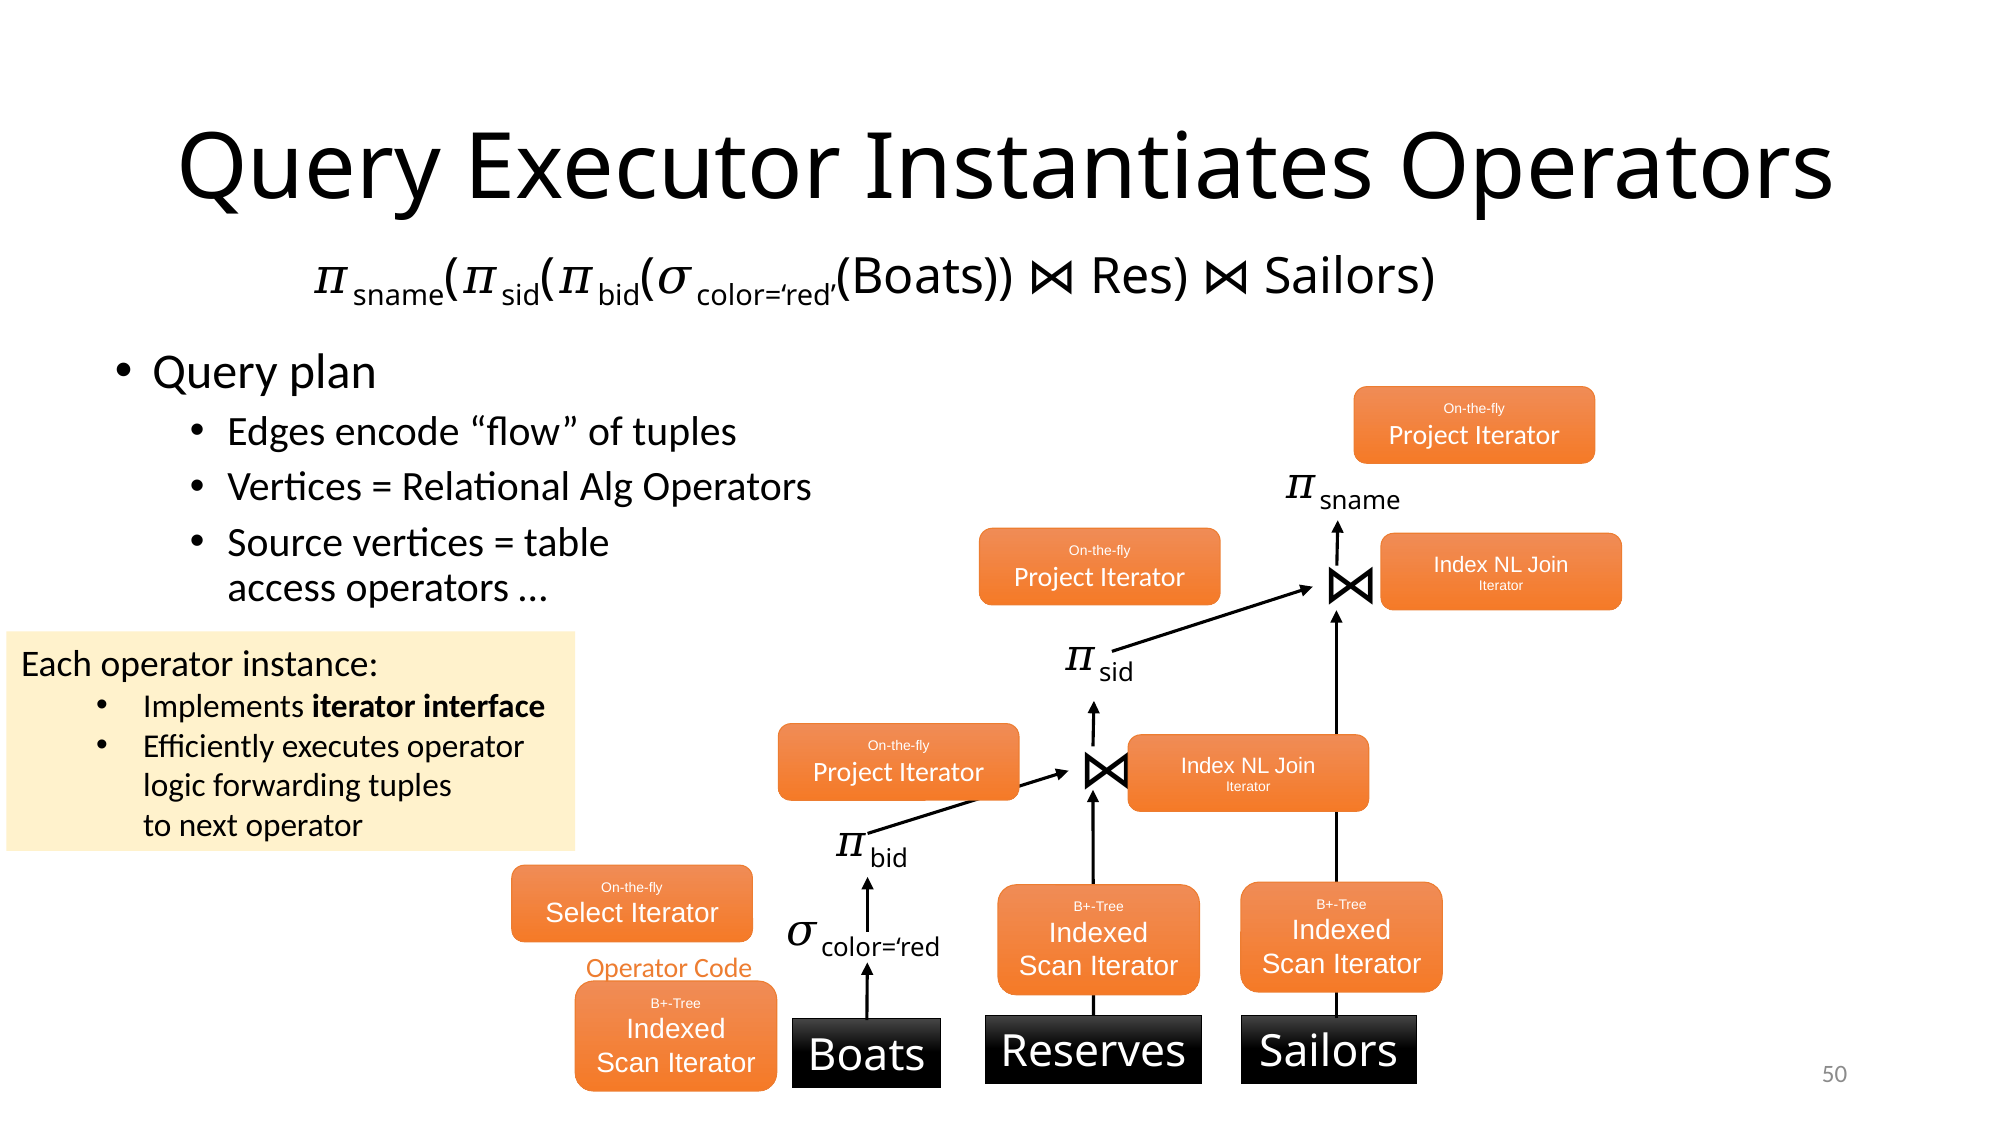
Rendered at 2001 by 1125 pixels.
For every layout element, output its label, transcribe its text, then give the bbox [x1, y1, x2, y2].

text_box Index NL Join Iterator [1417, 532, 1623, 611]
list Query plan Edges encode “flow” of tuples Vertices = Relational Alg Operators Source vertices = table access operators … [99, 337, 1129, 668]
title Query Executor Instantiates Operators [137, 59, 1863, 278]
text_box 𝜋sname(𝜋sid(𝜋bid(𝜎color=‘red’(Boats)) ⋈ Res) ⋈ Sailors) [296, 235, 1451, 319]
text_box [569, 942, 777, 1092]
text_box B+-Tree Indexed Scan Iterator [1417, 881, 1443, 993]
text_box Each operator instance: Implements iterator interface Efficiently executes operator logic forwarding tuples to next operator [6, 631, 576, 851]
text_box On-the-fly Select Iterator [511, 864, 754, 943]
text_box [769, 446, 1417, 1088]
text_box On-the-fly Project Iterator [1353, 386, 1596, 464]
slide_number 50 [1412, 1042, 1863, 1103]
